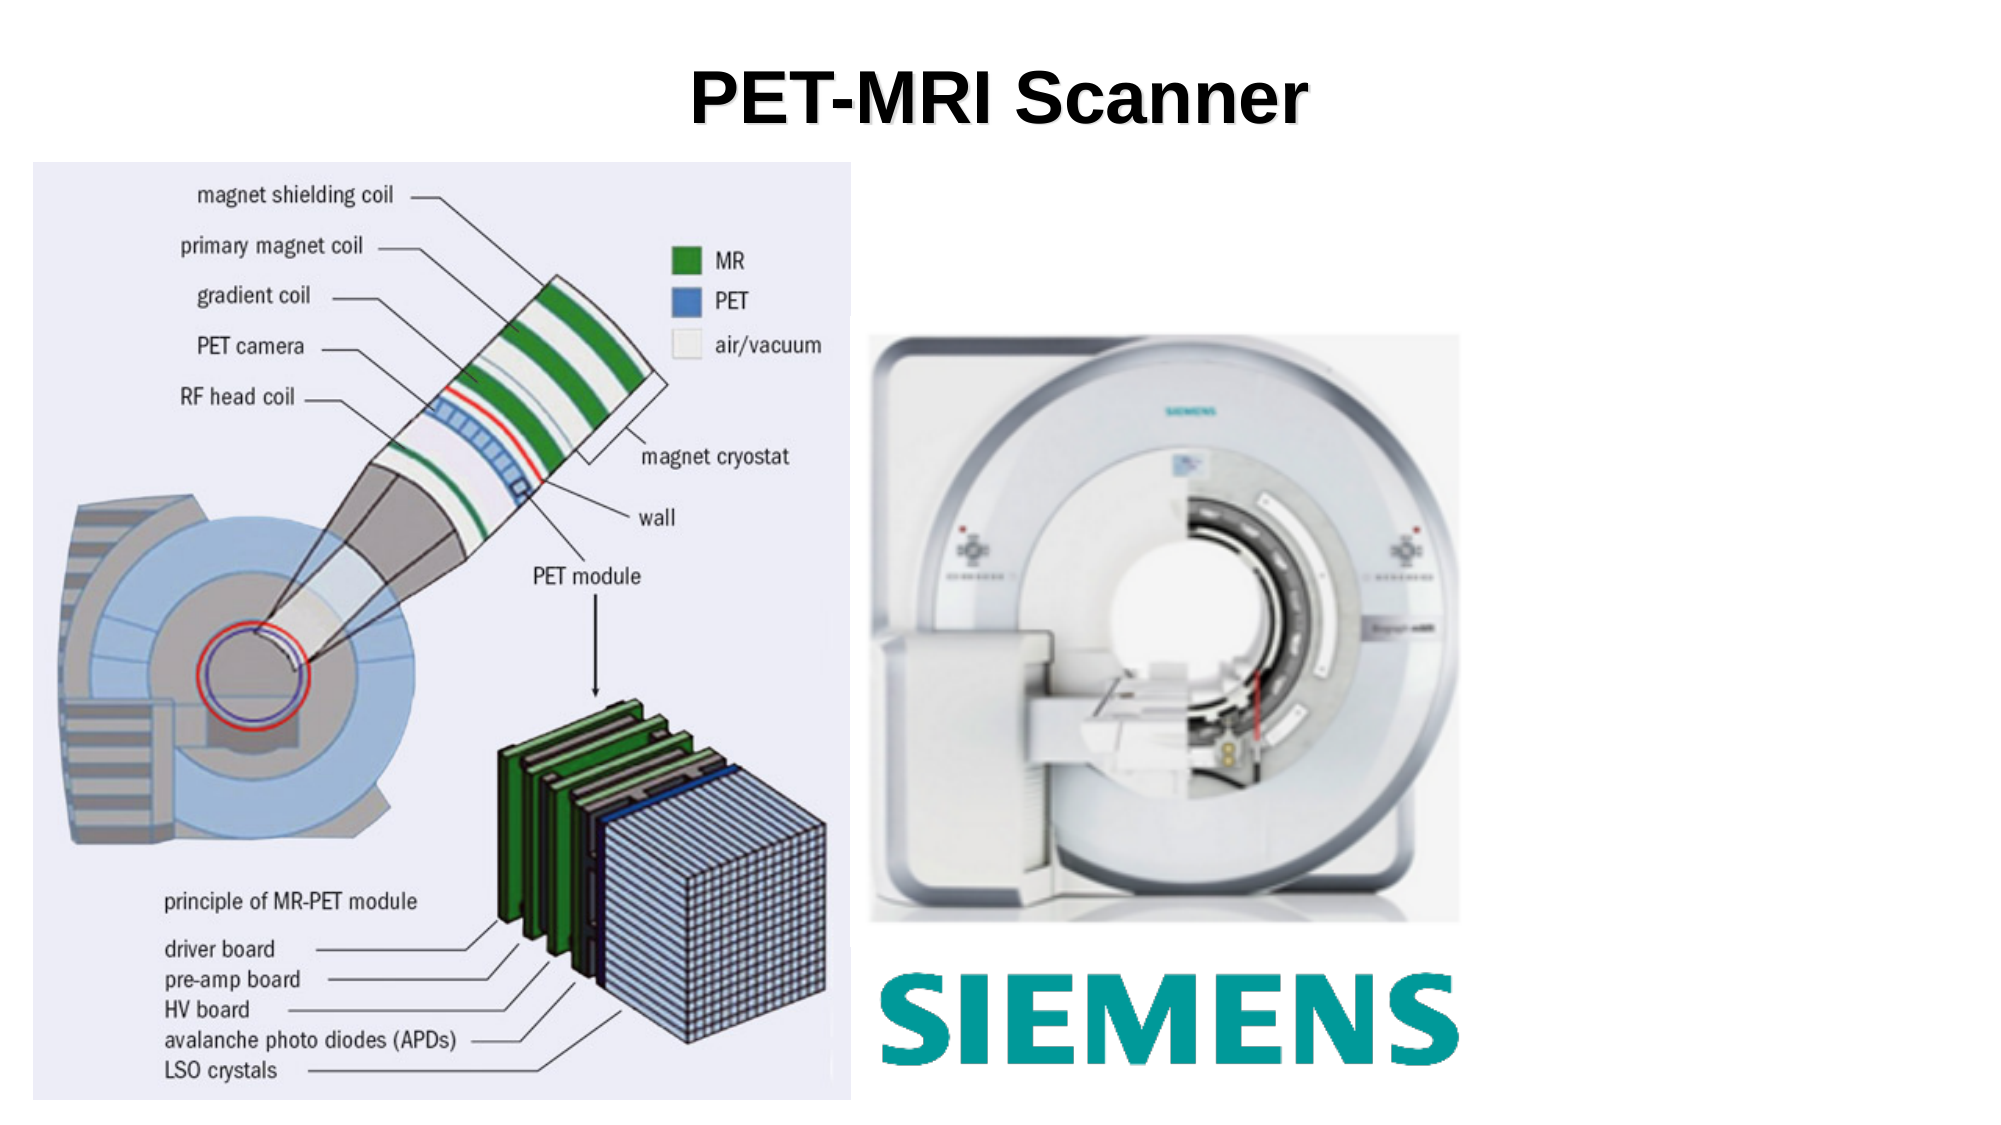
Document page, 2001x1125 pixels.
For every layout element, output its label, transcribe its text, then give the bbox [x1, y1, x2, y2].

title PET-MRI Scanner [33, 24, 1967, 163]
picture [32, 162, 1489, 1101]
